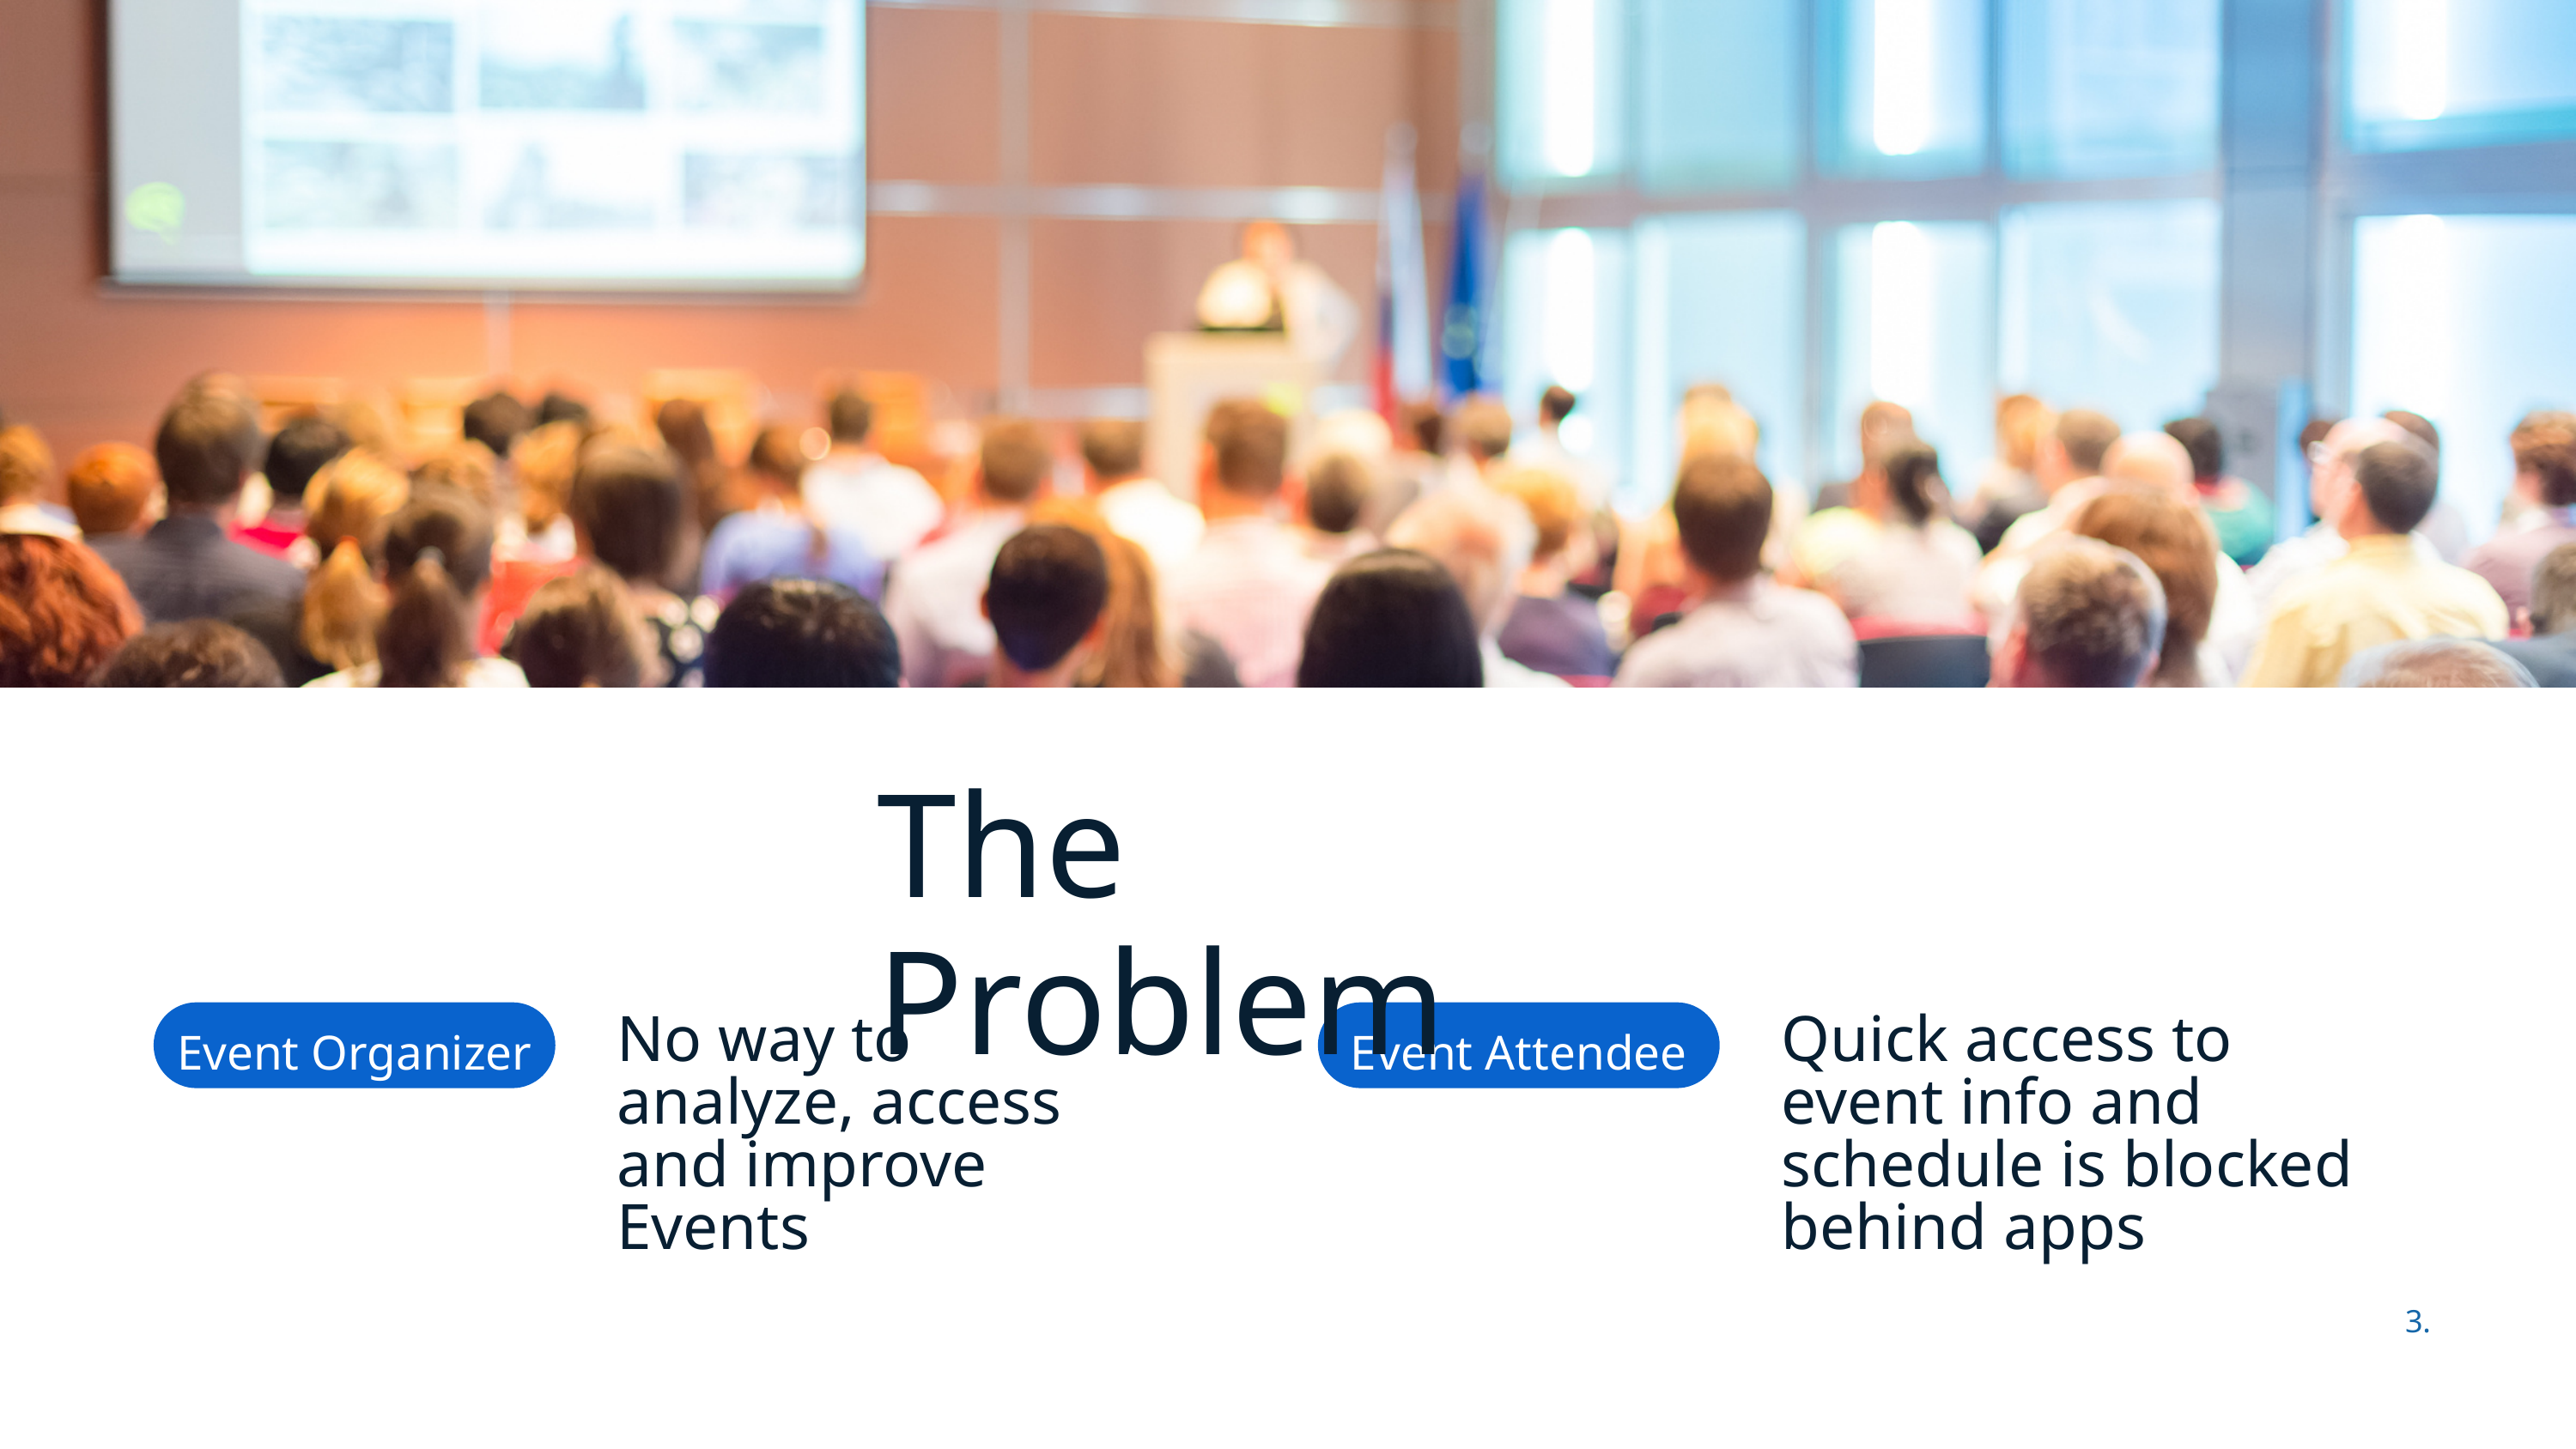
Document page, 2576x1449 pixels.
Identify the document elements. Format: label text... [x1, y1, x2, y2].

text_box 3. [2348, 1307, 2432, 1339]
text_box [1317, 1002, 1720, 1088]
text_box The Problem [877, 768, 1698, 1083]
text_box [0, 0, 2576, 688]
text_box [153, 1002, 556, 1088]
text_box No way to analyze, access and improve Events [617, 1011, 1161, 1263]
text_box Quick access to event info and schedule is blocked behind apps [1781, 1011, 2390, 1263]
